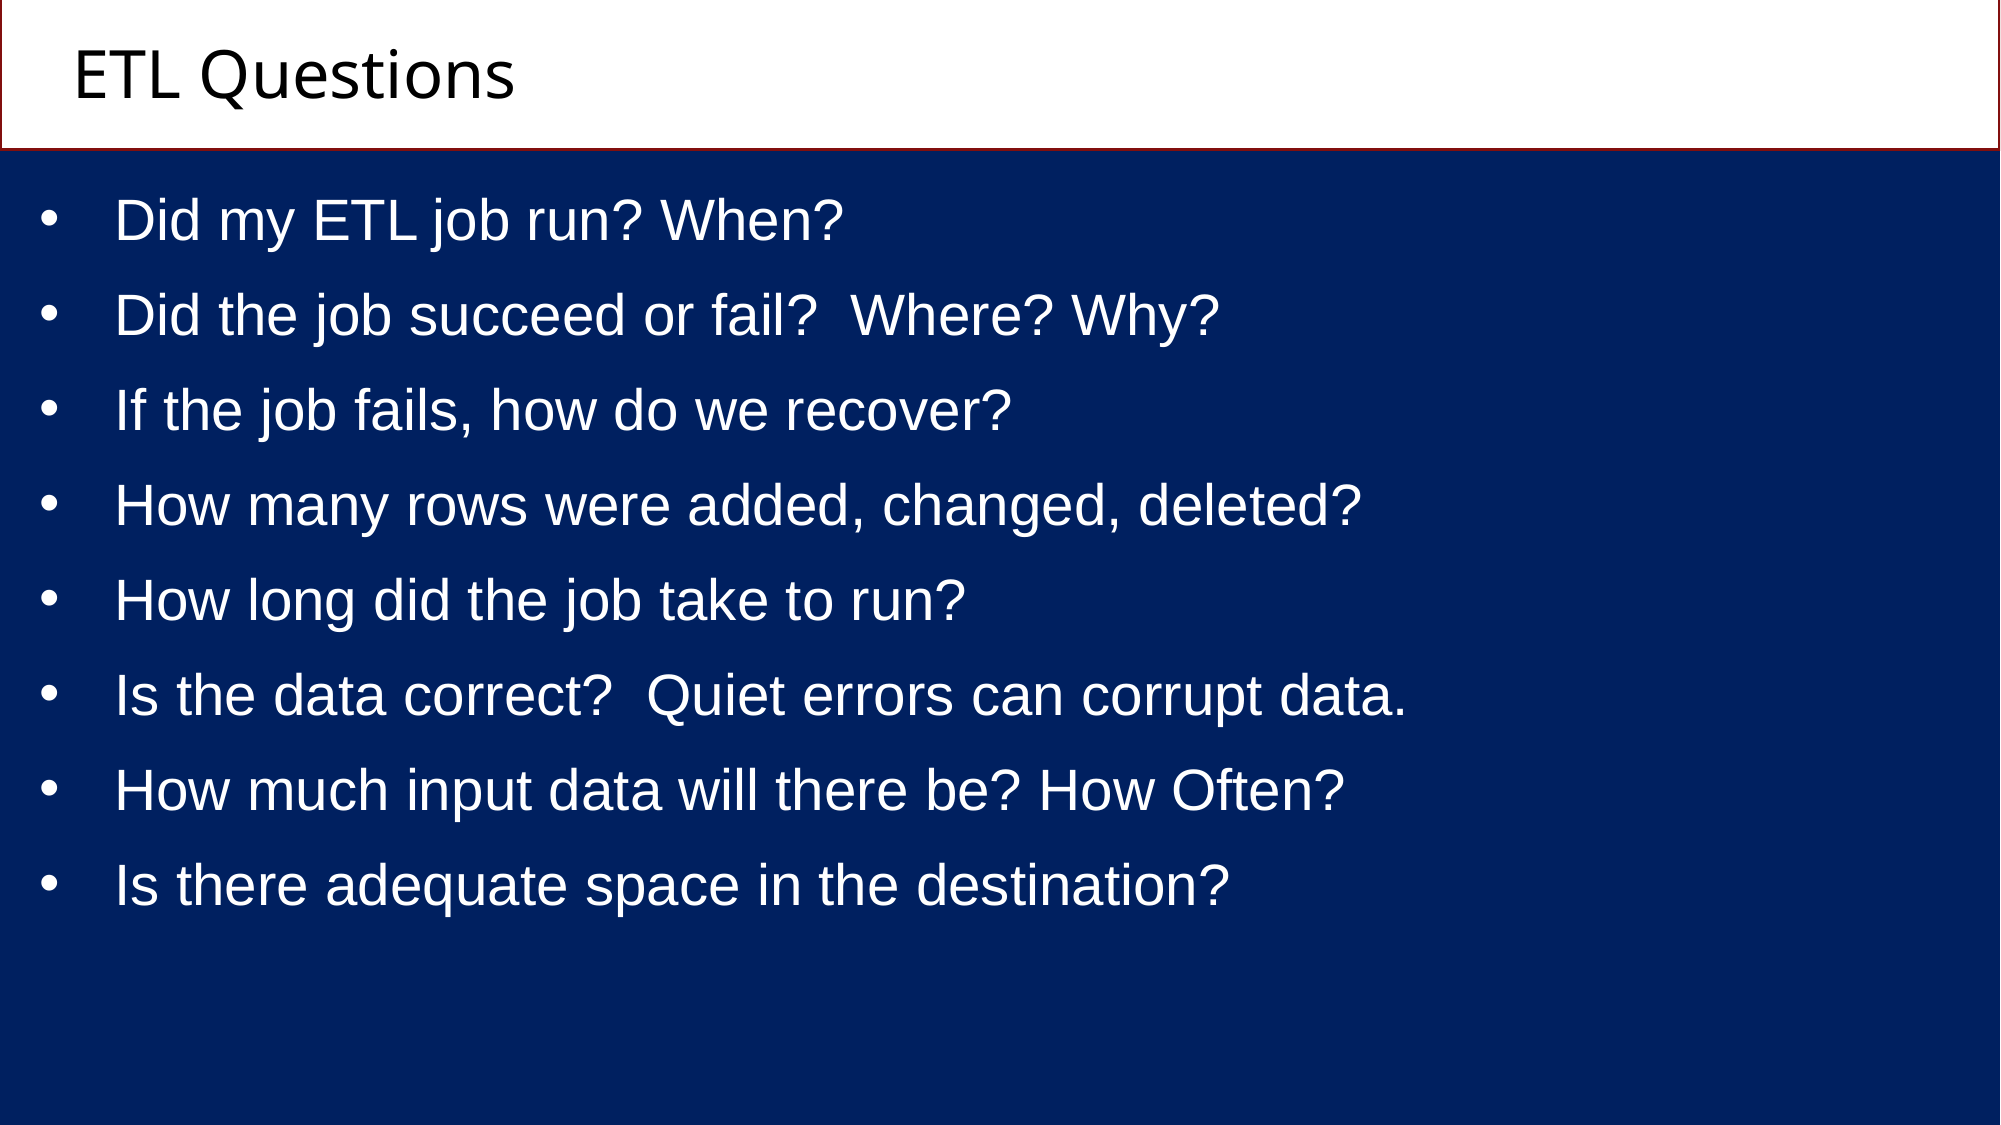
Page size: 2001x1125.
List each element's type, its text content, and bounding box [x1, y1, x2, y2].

text_box Did my ETL job run? When? Did the job succeed or fail? Where? Why? If the job fails, how do we recover? How many rows were added, changed, deleted? How long did the job take to run? Is the data correct? Quiet errors can corrupt data. How much input data will there be? How Often? Is there adequate space in the destination? [24, 174, 1675, 1030]
text_box ETL Questions [57, 24, 533, 120]
